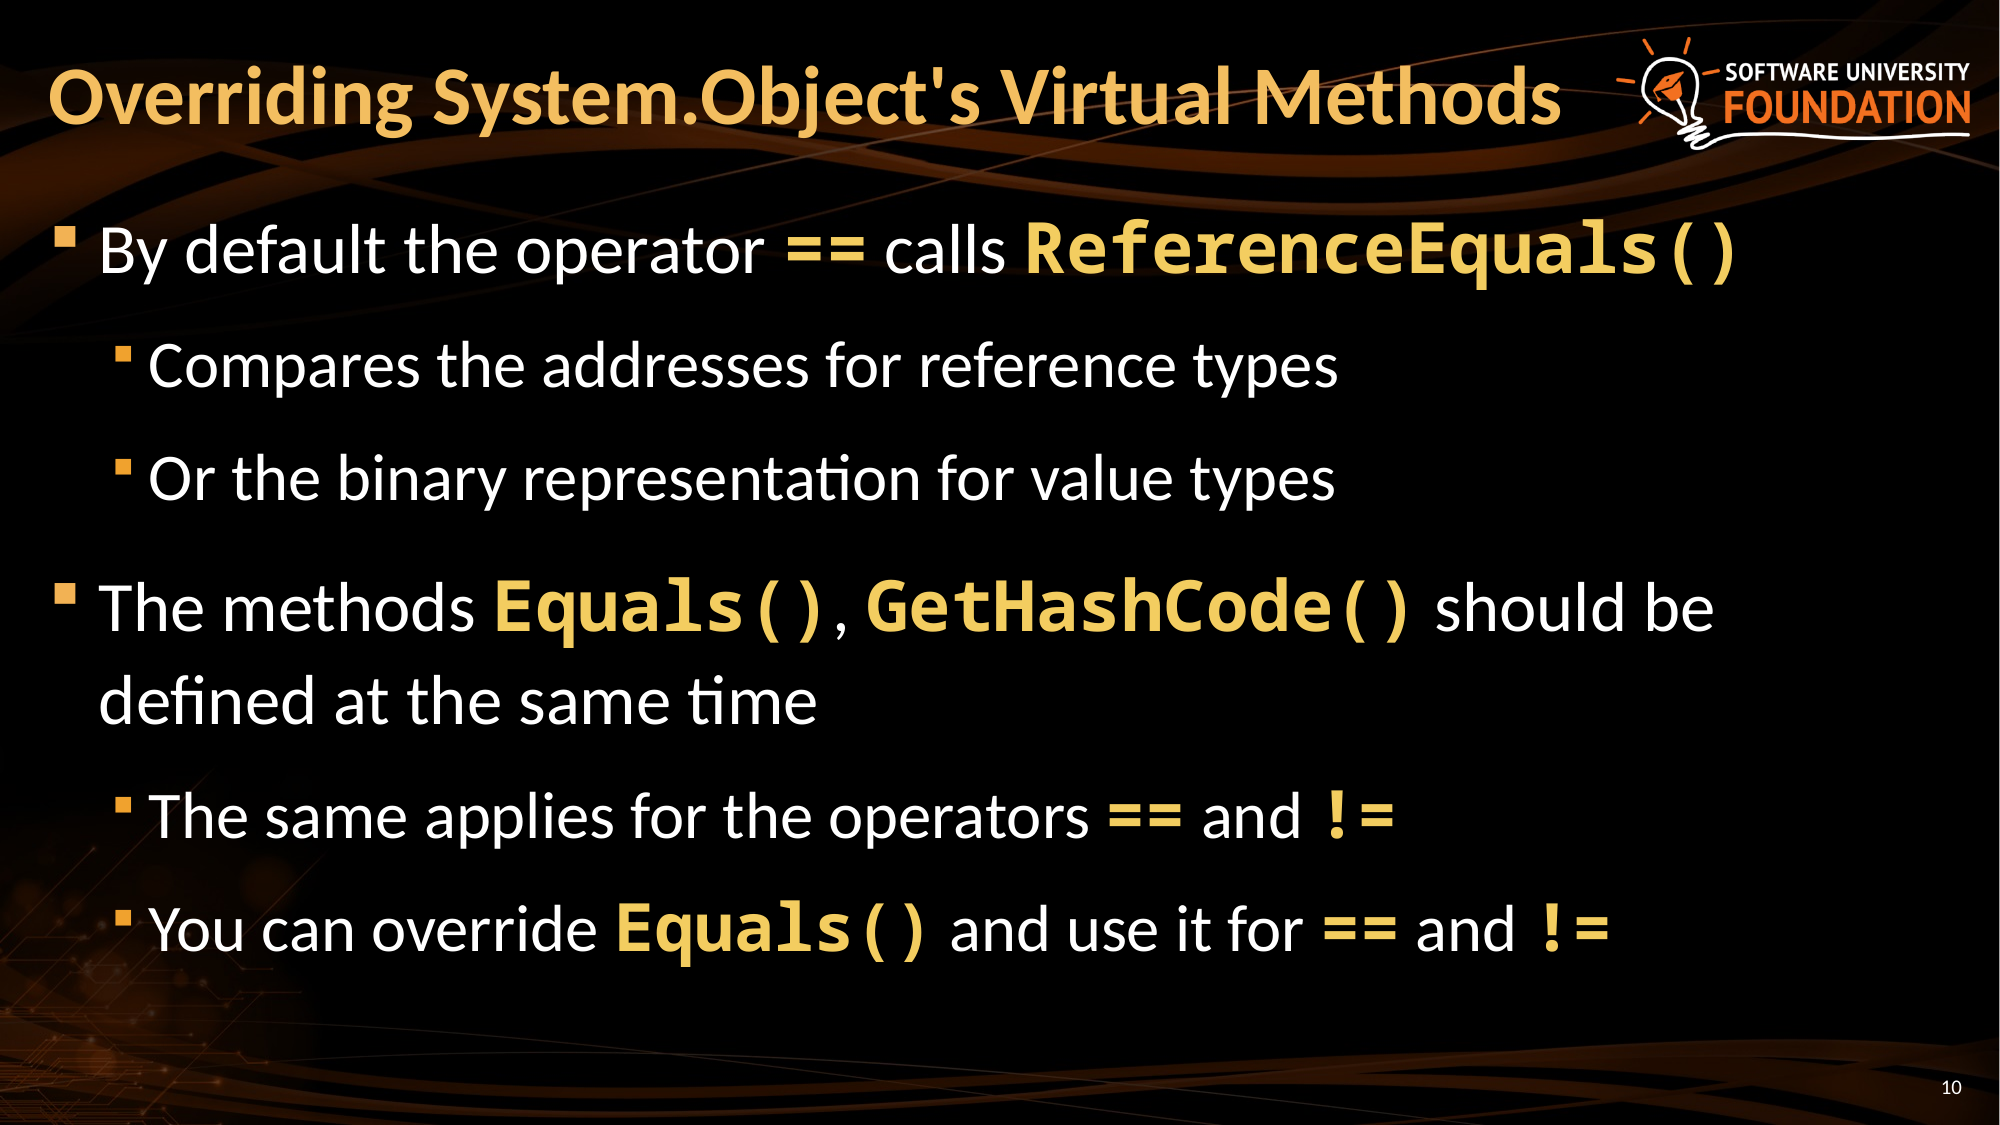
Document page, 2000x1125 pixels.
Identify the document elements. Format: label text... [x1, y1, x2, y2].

picture [0, 0, 2000, 1125]
title Overriding System.Object's Virtual Methods [30, 6, 1602, 189]
list By default the operator == calls ReferenceEquals() Compares the addresses for reference types Or the binary representation for value types The methods Equals(), GetHashCode() should be defined at the same time The same applies for the operators == and != You can override Equals() and use it for == and != [31, 188, 1968, 1103]
